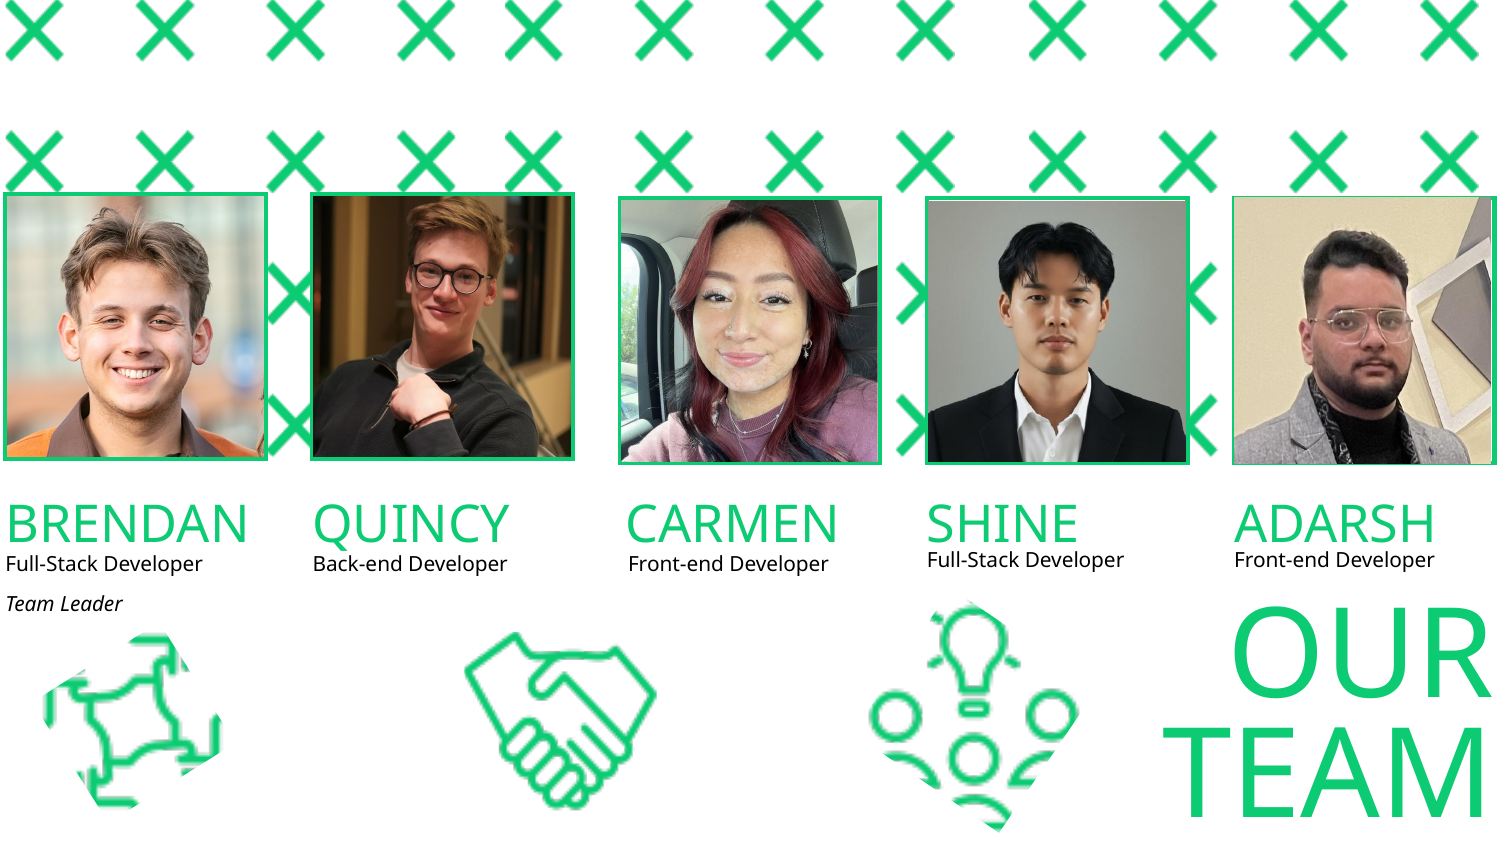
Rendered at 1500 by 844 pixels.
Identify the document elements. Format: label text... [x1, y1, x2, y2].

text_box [619, 189, 881, 201]
picture [620, 200, 878, 462]
text_box ADARSH [1234, 472, 1444, 531]
text_box CARMEN [625, 472, 853, 554]
text_box Front-end Developer [628, 535, 885, 576]
text_box [504, 0, 955, 458]
text_box Back-end Developer [312, 535, 573, 576]
text_box Full-Stack Developer [926, 531, 1148, 572]
text_box OUR TEAM [1105, 601, 1495, 844]
text_box [1028, 0, 1479, 458]
picture [928, 200, 1186, 463]
picture [1233, 197, 1492, 464]
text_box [926, 189, 1188, 201]
text_box BRENDAN [5, 468, 263, 554]
text_box [5, 0, 456, 458]
text_box Front-end Developer [1234, 531, 1491, 572]
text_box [5, 185, 266, 460]
text_box Full-Stack Developer Team Leader [5, 535, 233, 616]
text_box [32, 622, 236, 823]
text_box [1233, 189, 1495, 200]
picture [313, 195, 571, 458]
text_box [312, 185, 574, 199]
text_box [464, 632, 657, 813]
text_box [852, 588, 1098, 833]
text_box SHINE [926, 470, 1136, 531]
text_box QUINCY [312, 467, 514, 535]
